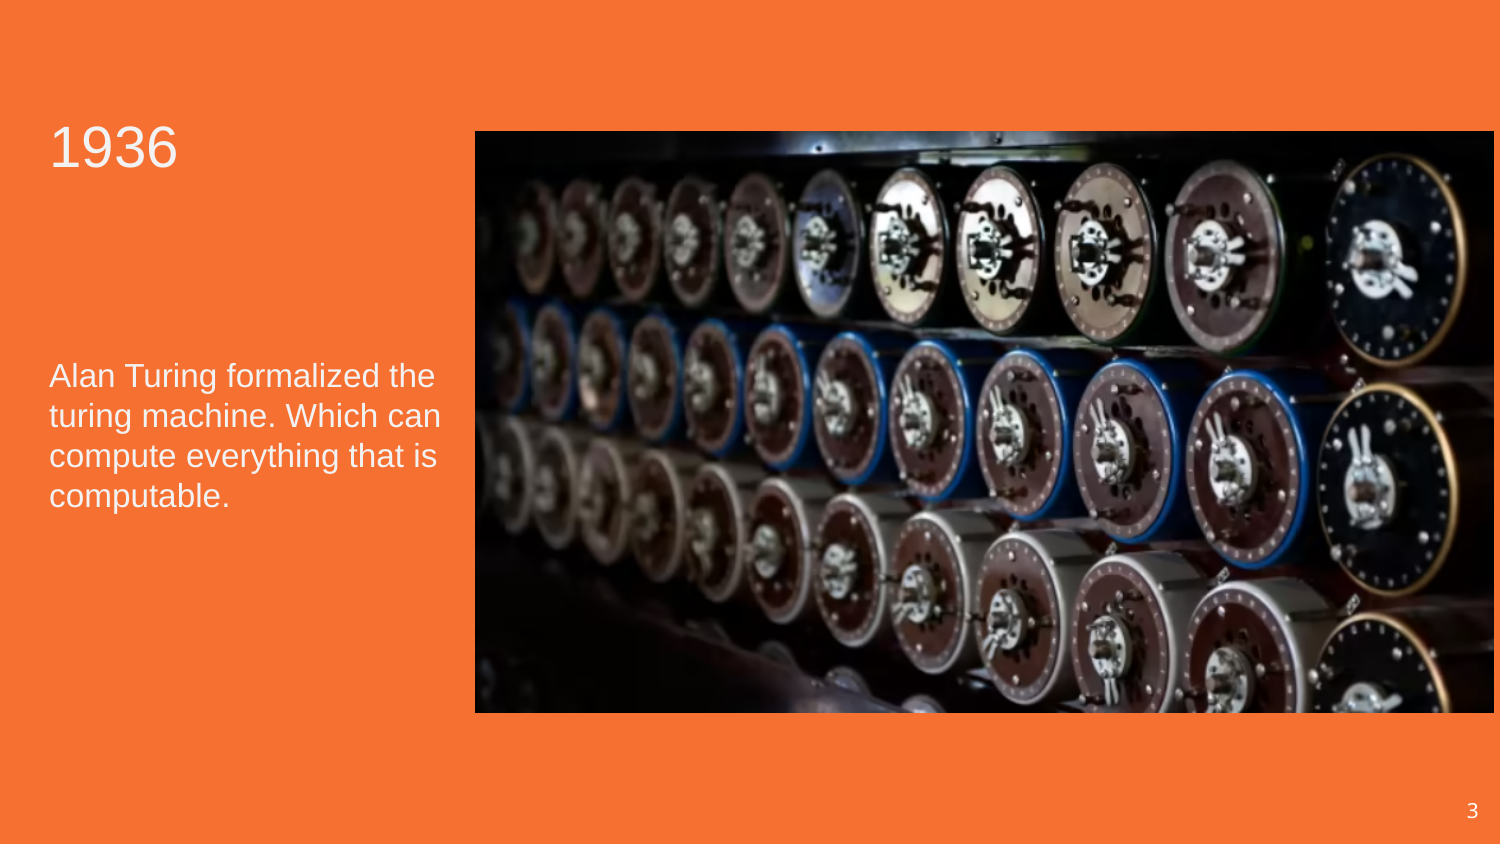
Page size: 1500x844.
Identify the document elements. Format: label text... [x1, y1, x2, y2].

slide_number 3 [1403, 779, 1494, 844]
picture [475, 131, 1494, 713]
text_box 1936 Alan Turing formalized the turing machine. Which can compute everything that is computable. [34, 102, 476, 522]
